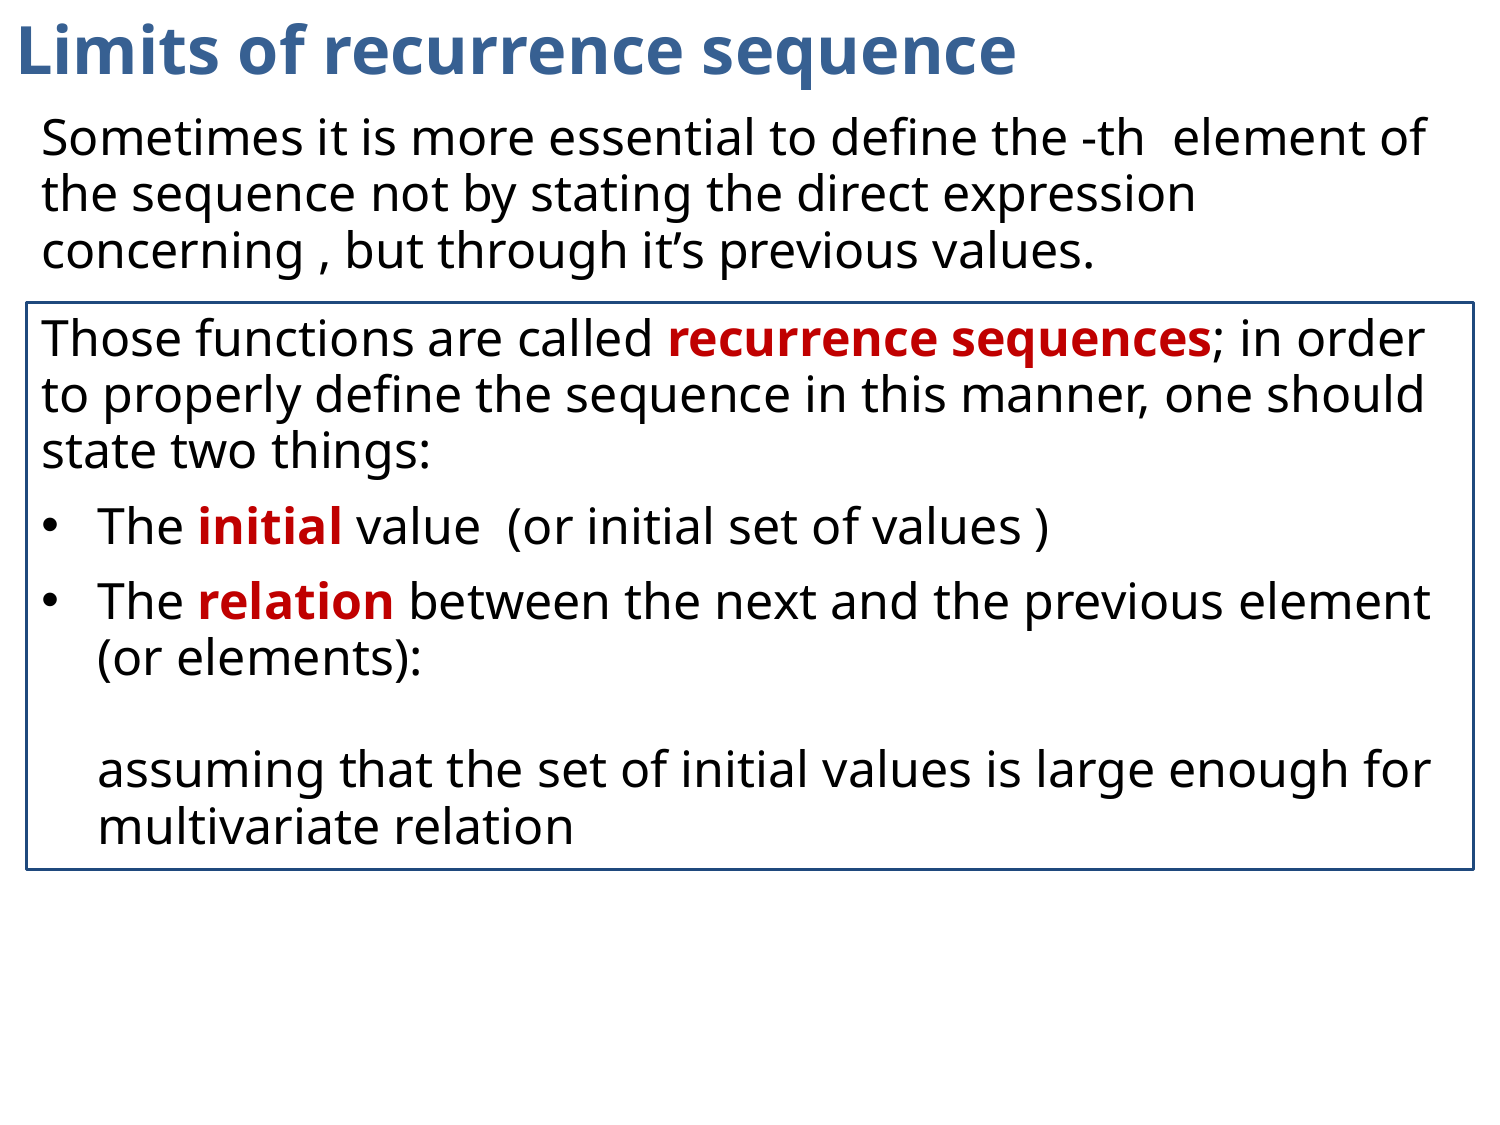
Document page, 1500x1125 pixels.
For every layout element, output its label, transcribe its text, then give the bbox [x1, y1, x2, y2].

title Limits of recurrence sequence [0, 0, 1500, 102]
